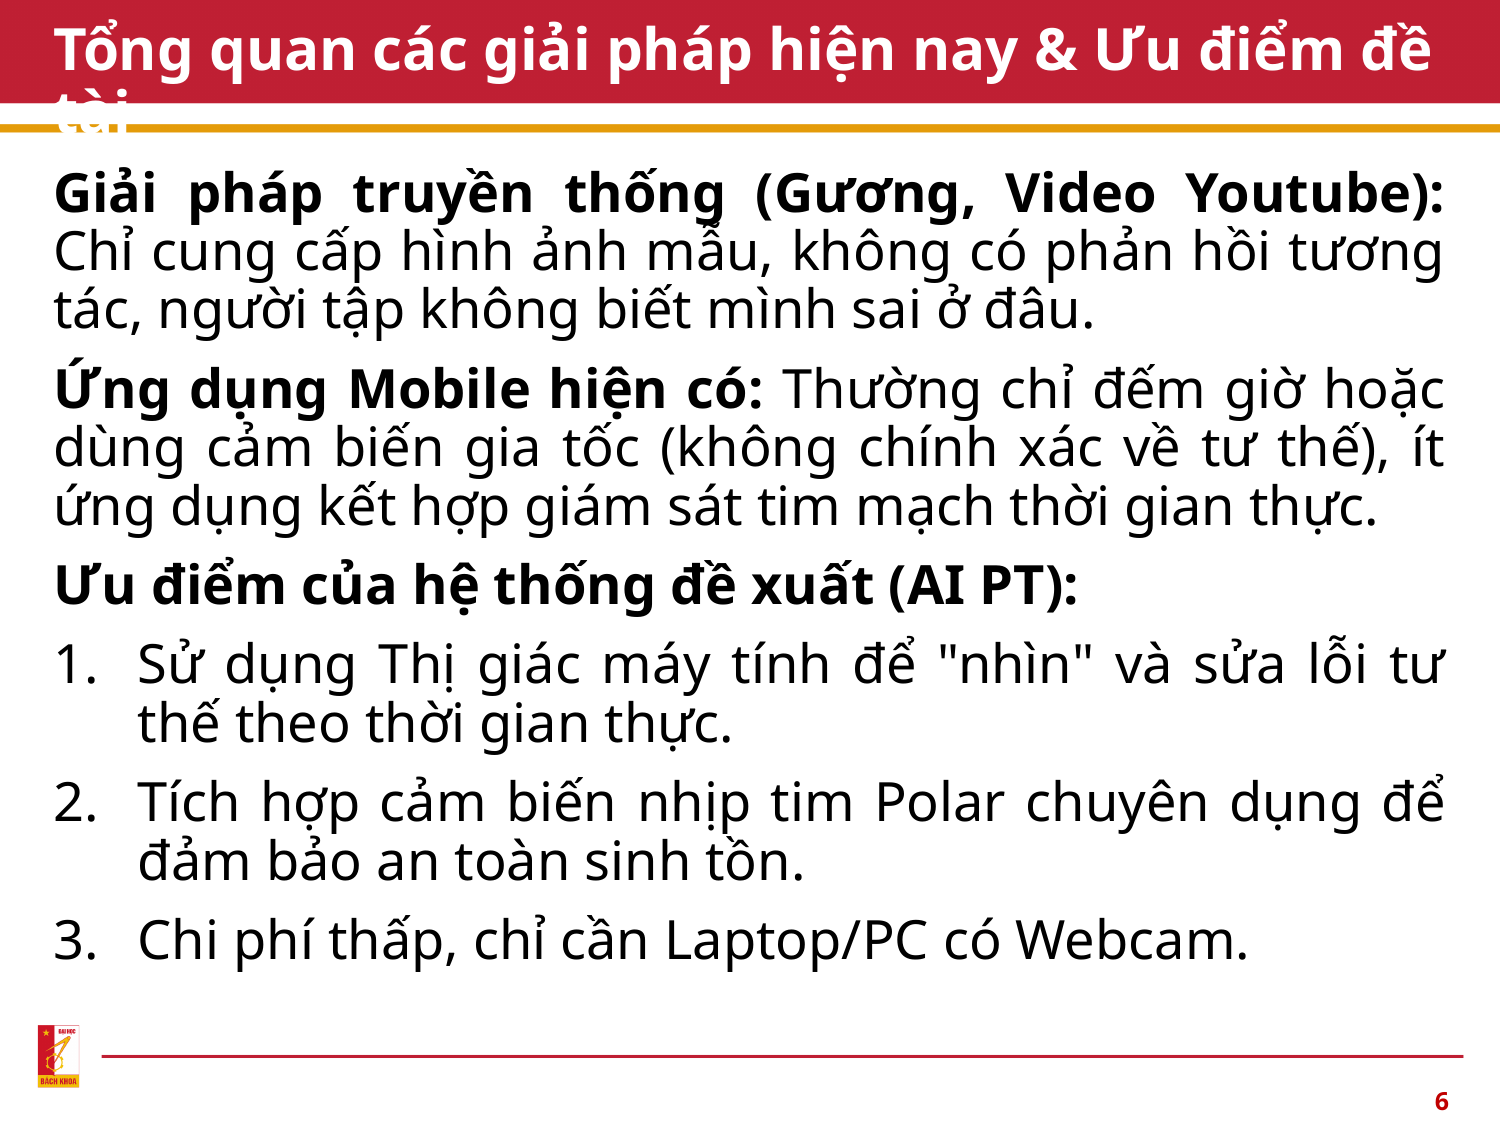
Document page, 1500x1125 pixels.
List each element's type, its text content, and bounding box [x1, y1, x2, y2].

title Tổng quan các giải pháp hiện nay & Ưu điểm đề tài [38, 12, 1462, 87]
list Giải pháp truyền thống (Gương, Video Youtube): Chỉ cung cấp hình ảnh mẫu, không có phản hồi tương tác, người tập không biết mình sai ở đâu. Ứng dụng Mobile hiện có: Thường chỉ đếm giờ hoặc dùng cảm biến gia tốc (không chính xác về tư thế), ít ứng dụng kết hợp giám sát tim mạch thời gian thực. Ưu điểm của hệ thống đề xuất (AI PT): Sử dụng Thị giác máy tính để "nhìn" và sửa lỗi tư thế theo thời gian thực. Tích hợp cảm biến nhịp tim Polar chuyên dụng để đảm bảo an toàn sinh tồn. Chi phí thấp, chỉ cần Laptop/PC có Webcam. [38, 157, 1462, 1000]
picture [0, 0, 1500, 1125]
slide_number 6 [1126, 1078, 1464, 1125]
